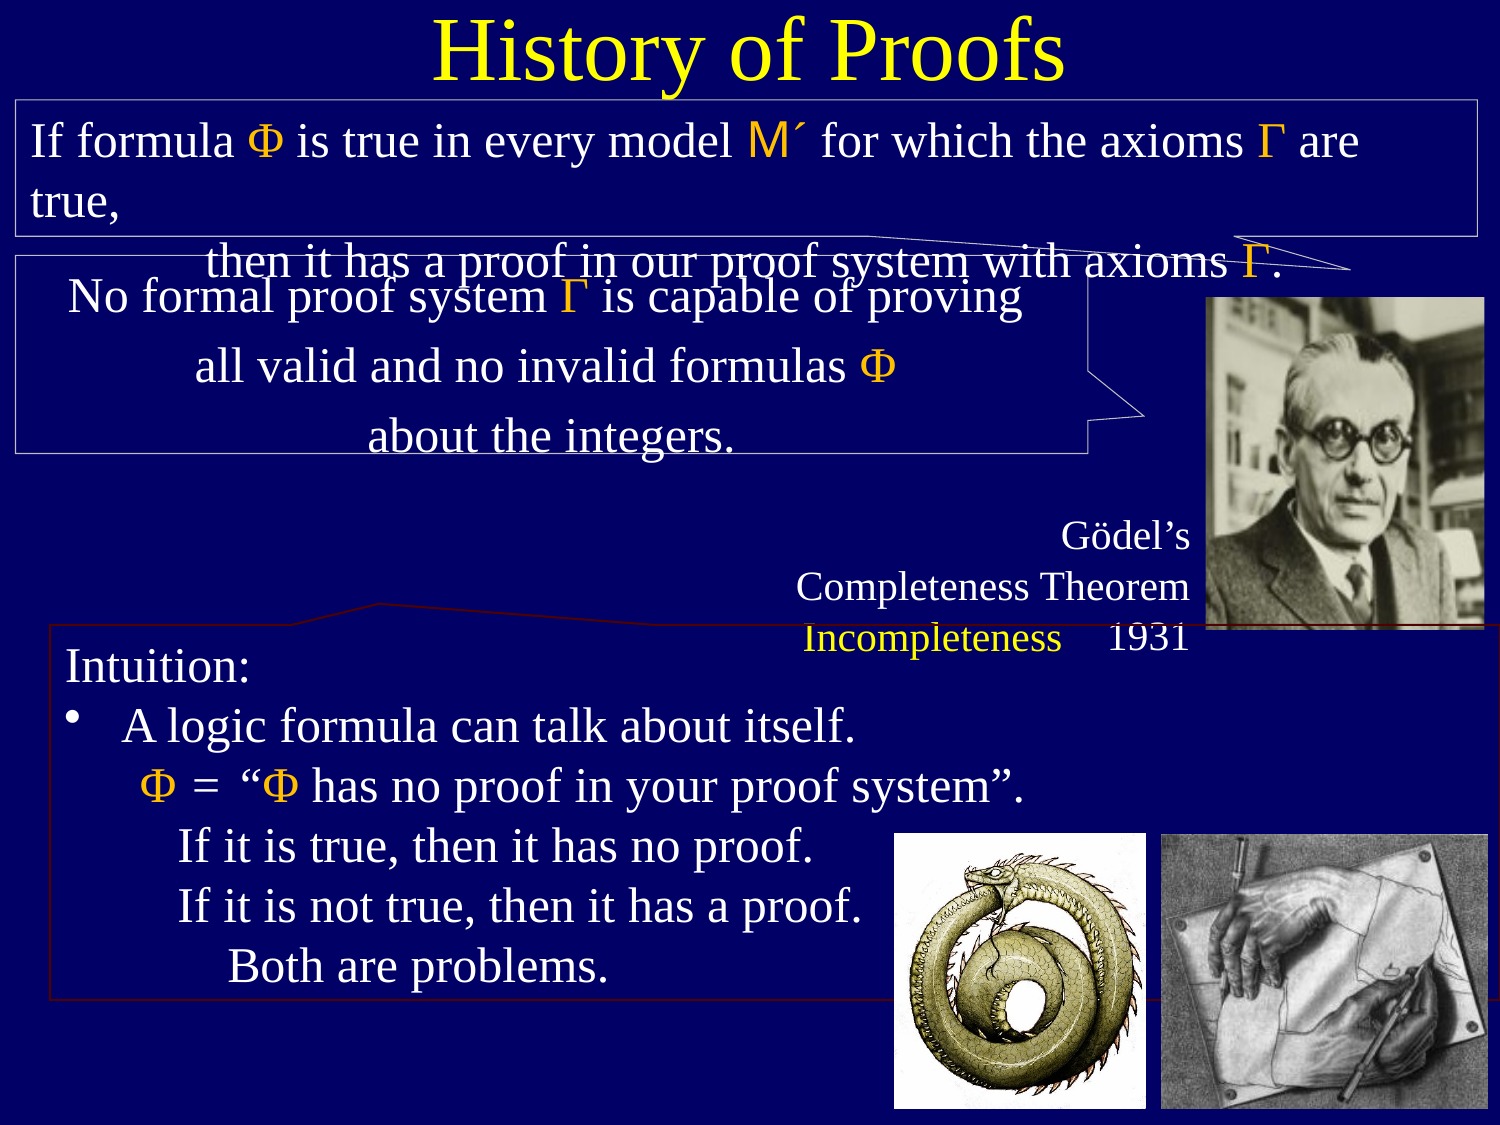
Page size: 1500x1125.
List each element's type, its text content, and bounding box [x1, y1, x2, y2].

text_box Intuition: A logic formula can talk about itself. Φ = “Φ has no proof in your proof system”. If it is true, then it has no proof. If it is not true, then it has a proof. Both are problems. [50, 603, 1500, 1000]
text_box History of Proofs [112, 0, 1388, 99]
text_box No formal proof system Γ is capable of proving all valid and no invalid formulas Φ about the integers. [15, 255, 1088, 454]
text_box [522, 297, 1485, 668]
text_box If formula Φ is true in every model M´ for which the axioms Γ are true, then it has a proof in our proof system with axioms Γ. [15, 99, 1478, 270]
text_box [894, 833, 1488, 1110]
